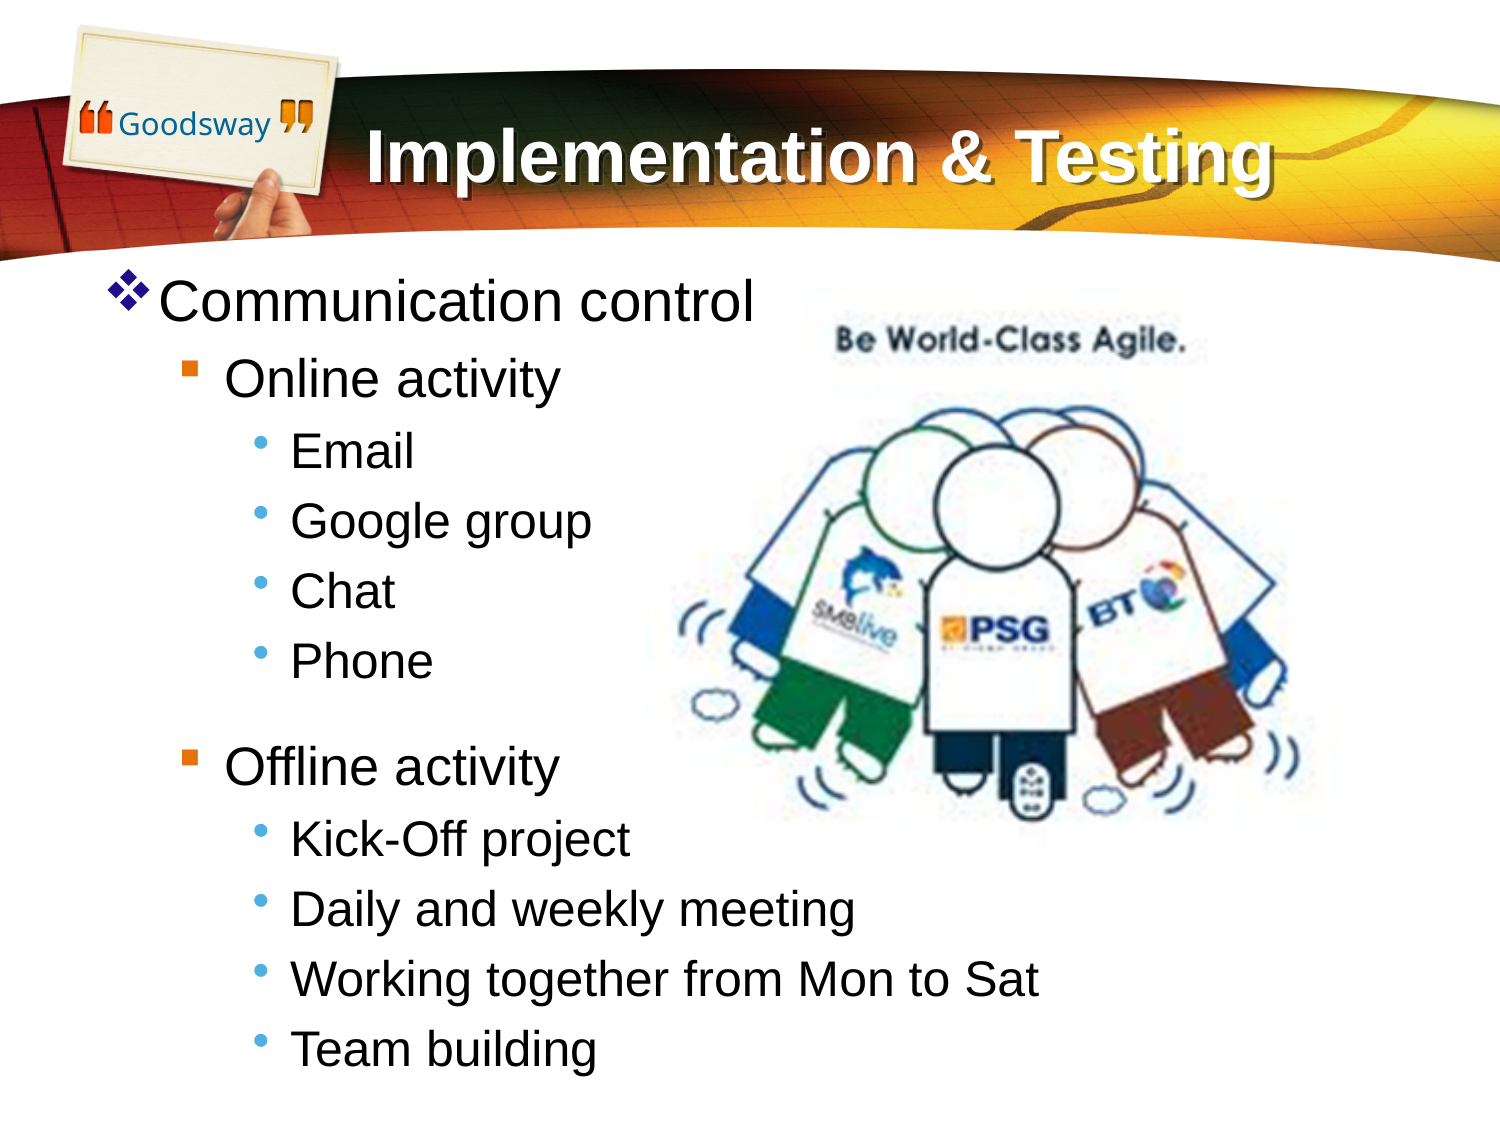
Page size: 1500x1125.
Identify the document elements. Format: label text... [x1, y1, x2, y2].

picture [643, 287, 1351, 846]
picture [0, 24, 1500, 271]
title Implementation & Testing [349, 112, 1313, 193]
list Communication control Online activity Email Google group Chat Phone Offline activity Kick-Off project Daily and weekly meeting Working together from Mon to Sat Team building [87, 254, 1432, 1088]
text_box Goodsway [103, 96, 287, 149]
